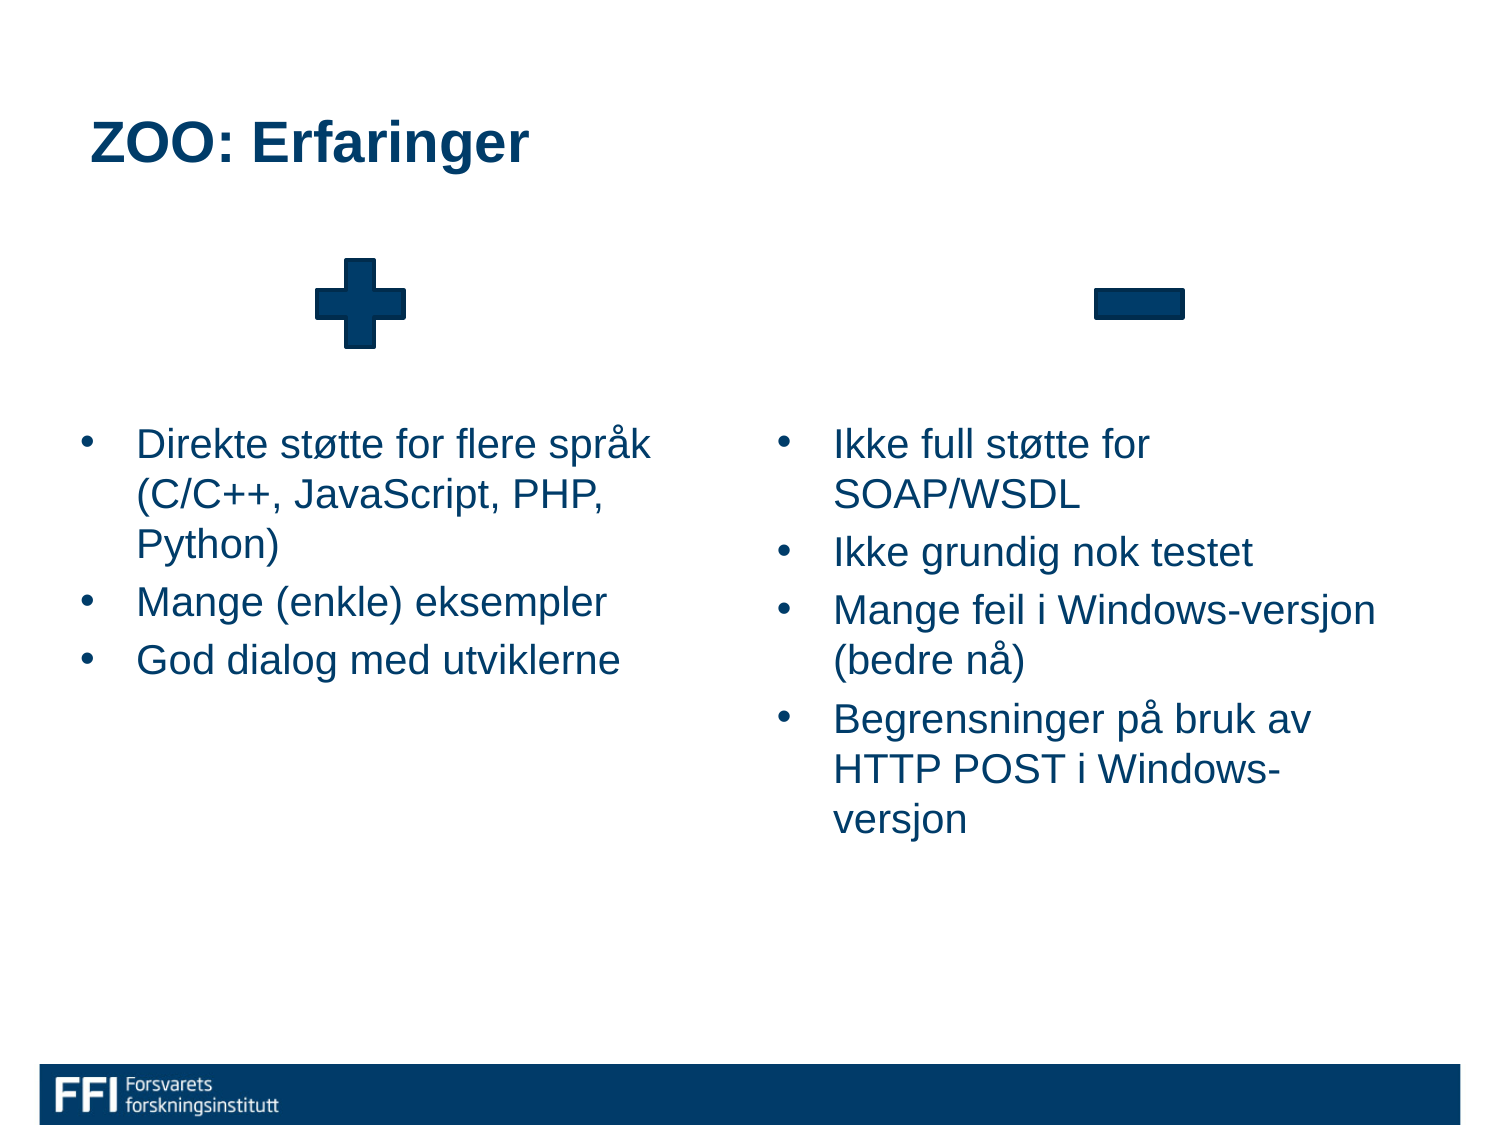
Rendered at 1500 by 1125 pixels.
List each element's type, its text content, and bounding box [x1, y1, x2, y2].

title ZOO: Erfaringer [75, 45, 1425, 233]
picture [0, 1064, 1500, 1125]
list Ikke full støtte for SOAP/WSDL Ikke grundig nok testet Mange feil i Windows-versjon (bedre nå) Begrensninger på bruk av HTTP POST i Windows-versjon [761, 408, 1425, 934]
text_box [315, 258, 406, 349]
list Direkte støtte for flere språk (C/C++, JavaScript, PHP, Python) Mange (enkle) eksempler God dialog med utviklerne [64, 408, 728, 934]
text_box [1094, 288, 1185, 320]
